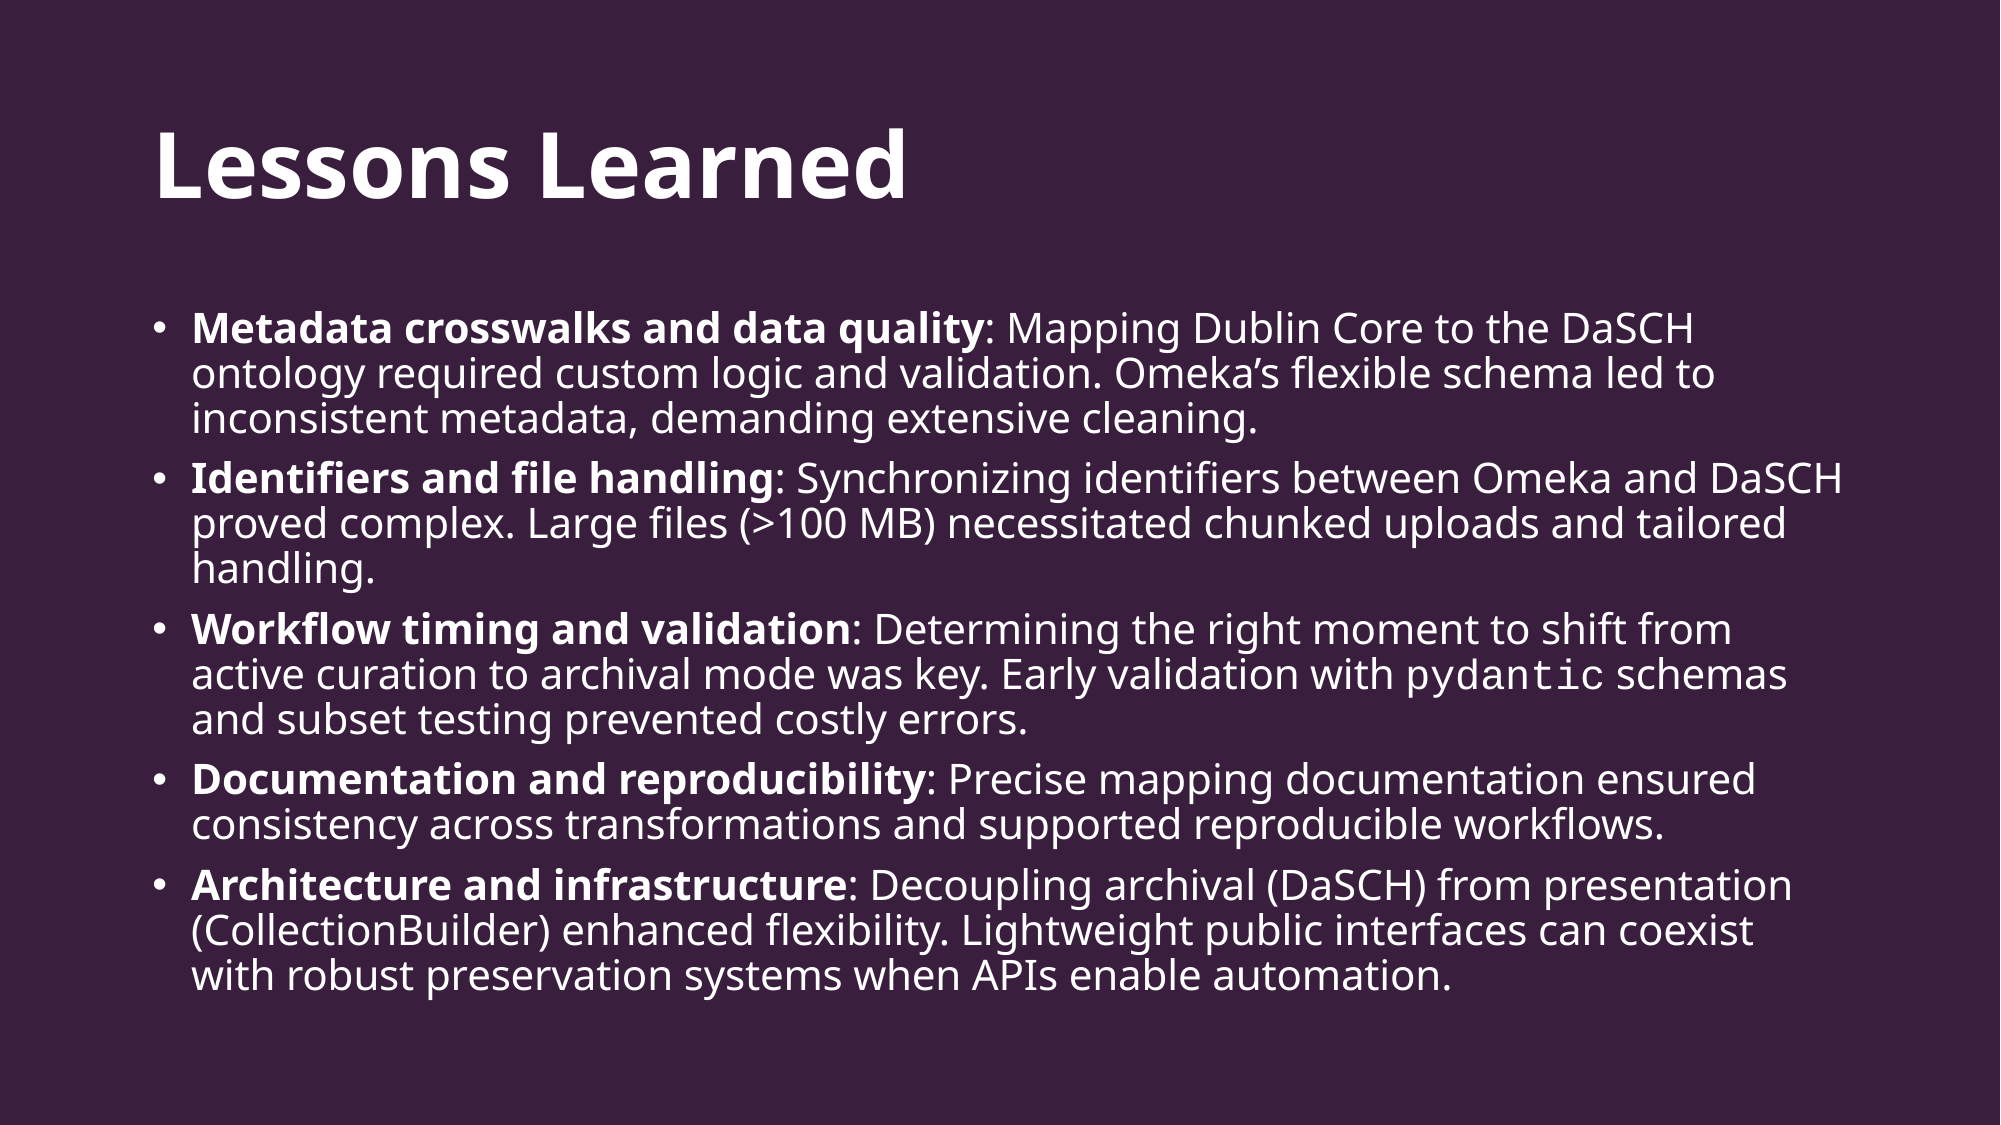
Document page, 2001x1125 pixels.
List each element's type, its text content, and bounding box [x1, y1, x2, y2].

title Lessons Learned [137, 59, 1863, 278]
list Metadata crosswalks and data quality: Mapping Dublin Core to the DaSCH ontology required custom logic and validation. Omeka’s flexible schema led to inconsistent metadata, demanding extensive cleaning. Identifiers and file handling: Synchronizing identifiers between Omeka and DaSCH proved complex. Large files (>100 MB) necessitated chunked uploads and tailored handling. Workflow timing and validation: Determining the right moment to shift from active curation to archival mode was key. Early validation with pydantic schemas and subset testing prevented costly errors. Documentation and reproducibility: Precise mapping documentation ensured consistency across transformations and supported reproducible workflows. Architecture and infrastructure: Decoupling archival (DaSCH) from presentation (CollectionBuilder) enhanced flexibility. Lightweight public interfaces can coexist with robust preservation systems when APIs enable automation. [137, 299, 1863, 1014]
